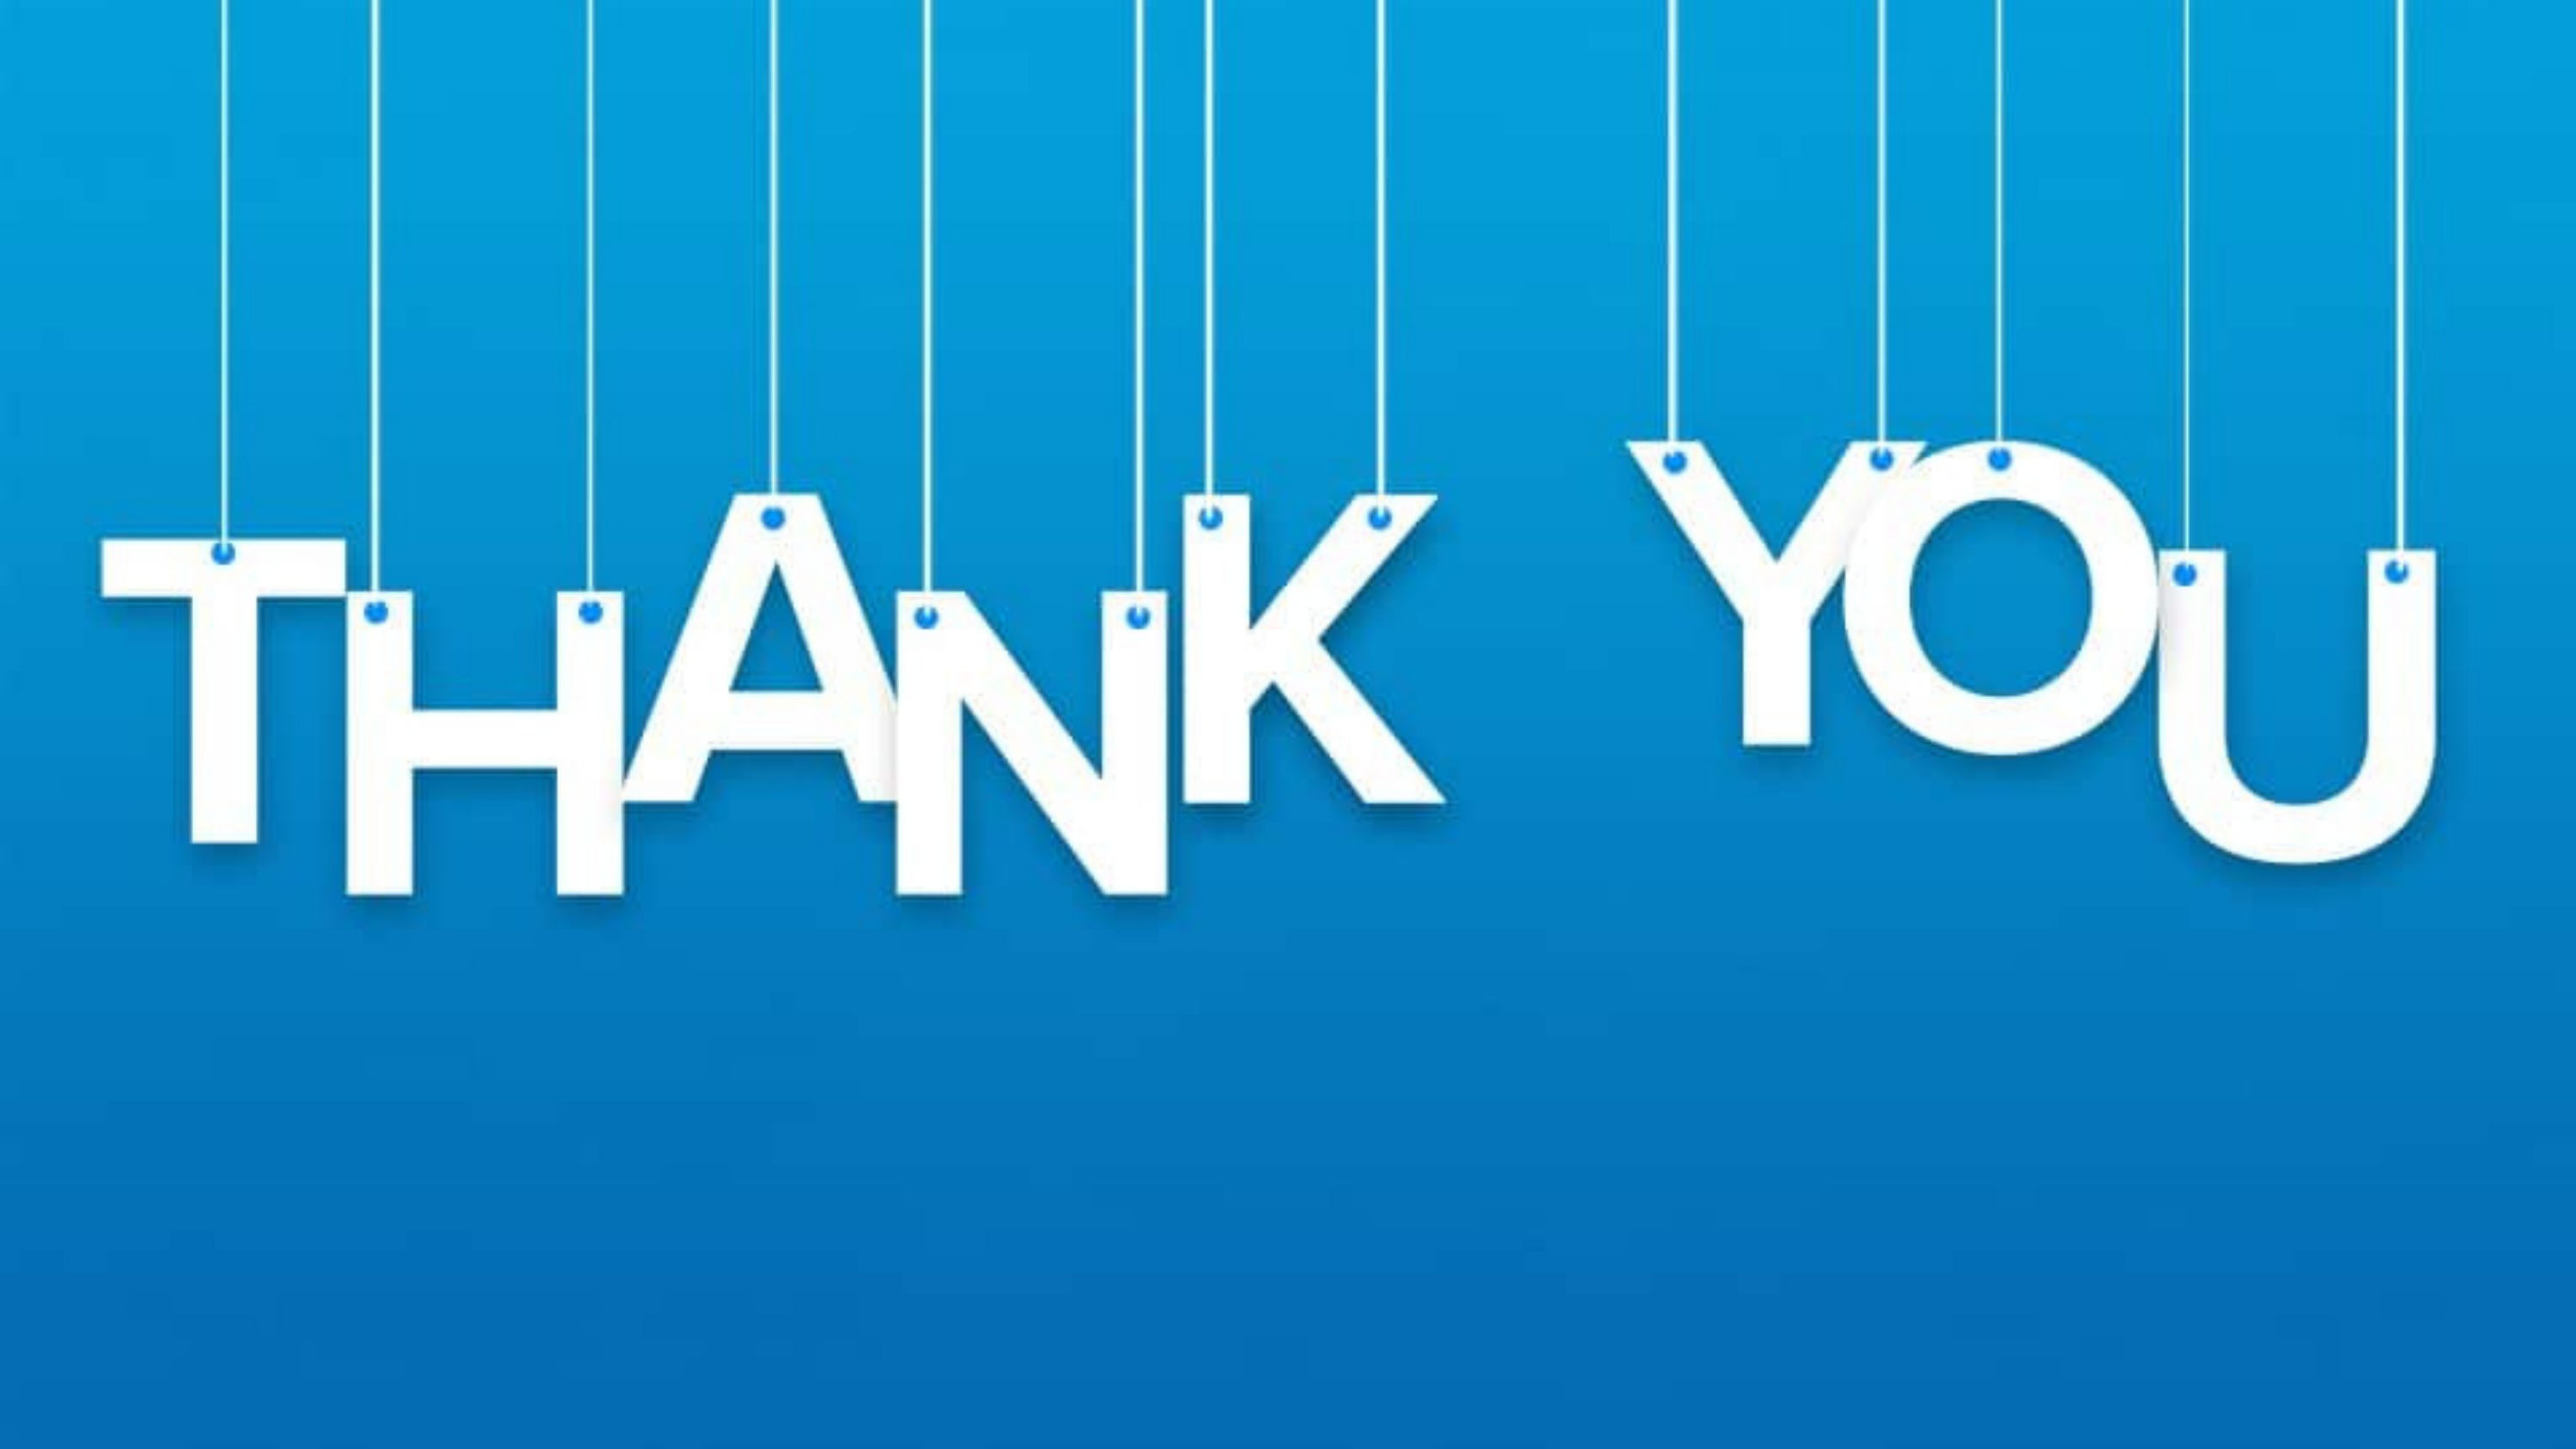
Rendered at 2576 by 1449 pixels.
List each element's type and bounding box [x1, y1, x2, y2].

text_box [0, 0, 2576, 1449]
